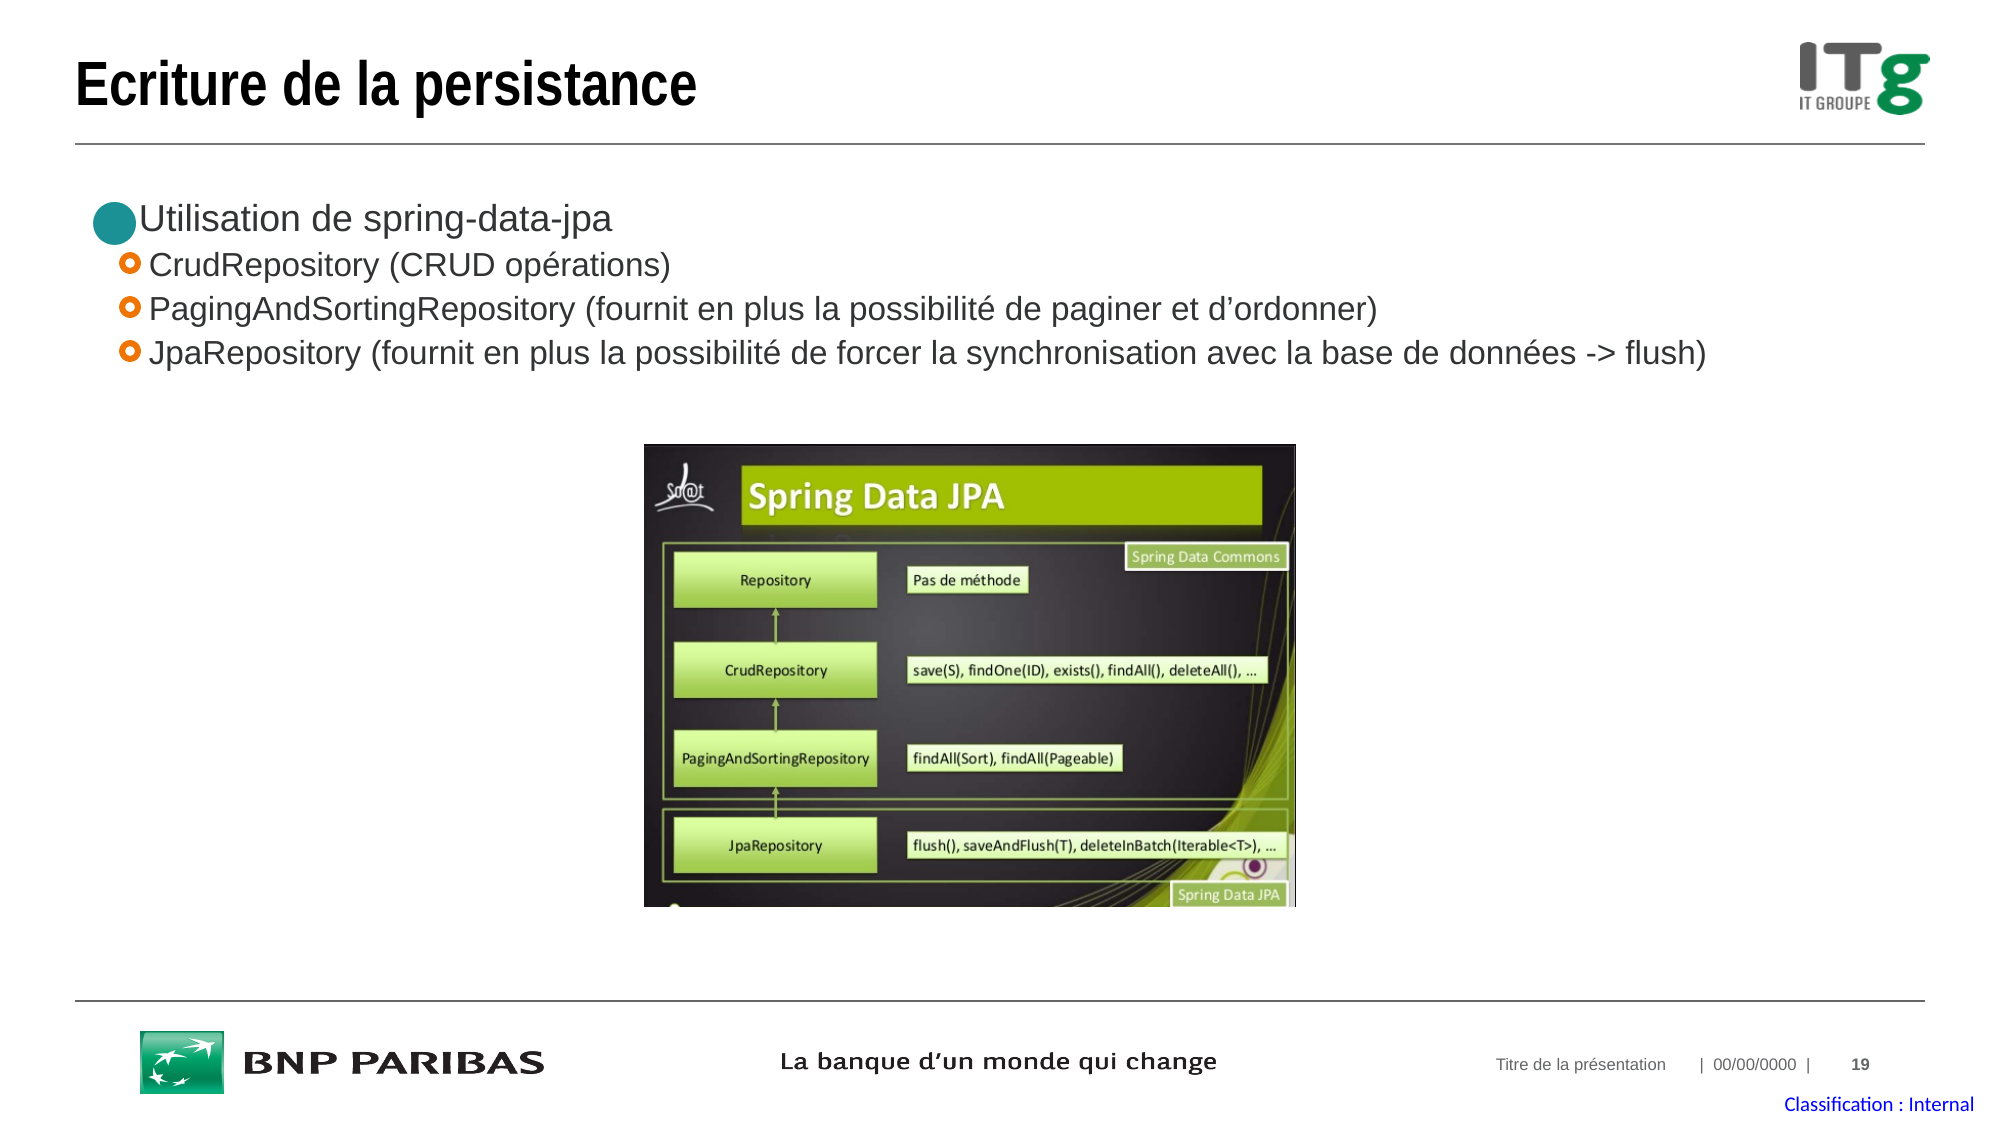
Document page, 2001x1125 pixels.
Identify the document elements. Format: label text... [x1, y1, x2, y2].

picture [140, 1031, 544, 1094]
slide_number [1677, 1048, 1830, 1079]
picture [119, 296, 141, 318]
picture [1926, 42, 1930, 115]
list Utilisation de spring-data-jpa CrudRepository (CRUD opérations) PagingAndSortingRepository (fournit en plus la possibilité de paginer et d’ordonner) JpaRepository (fournit en plus la possibilité de forcer la synchronisation avec la base de données -> flush) [74, 186, 1926, 972]
slide_number 19 [1830, 1048, 1871, 1079]
picture [119, 252, 141, 274]
title Ecriture de la persistance [74, 18, 1926, 142]
picture [782, 1052, 1216, 1075]
footer Titre de la présentation [1225, 1048, 1667, 1079]
picture [643, 444, 1296, 907]
picture [119, 340, 141, 362]
